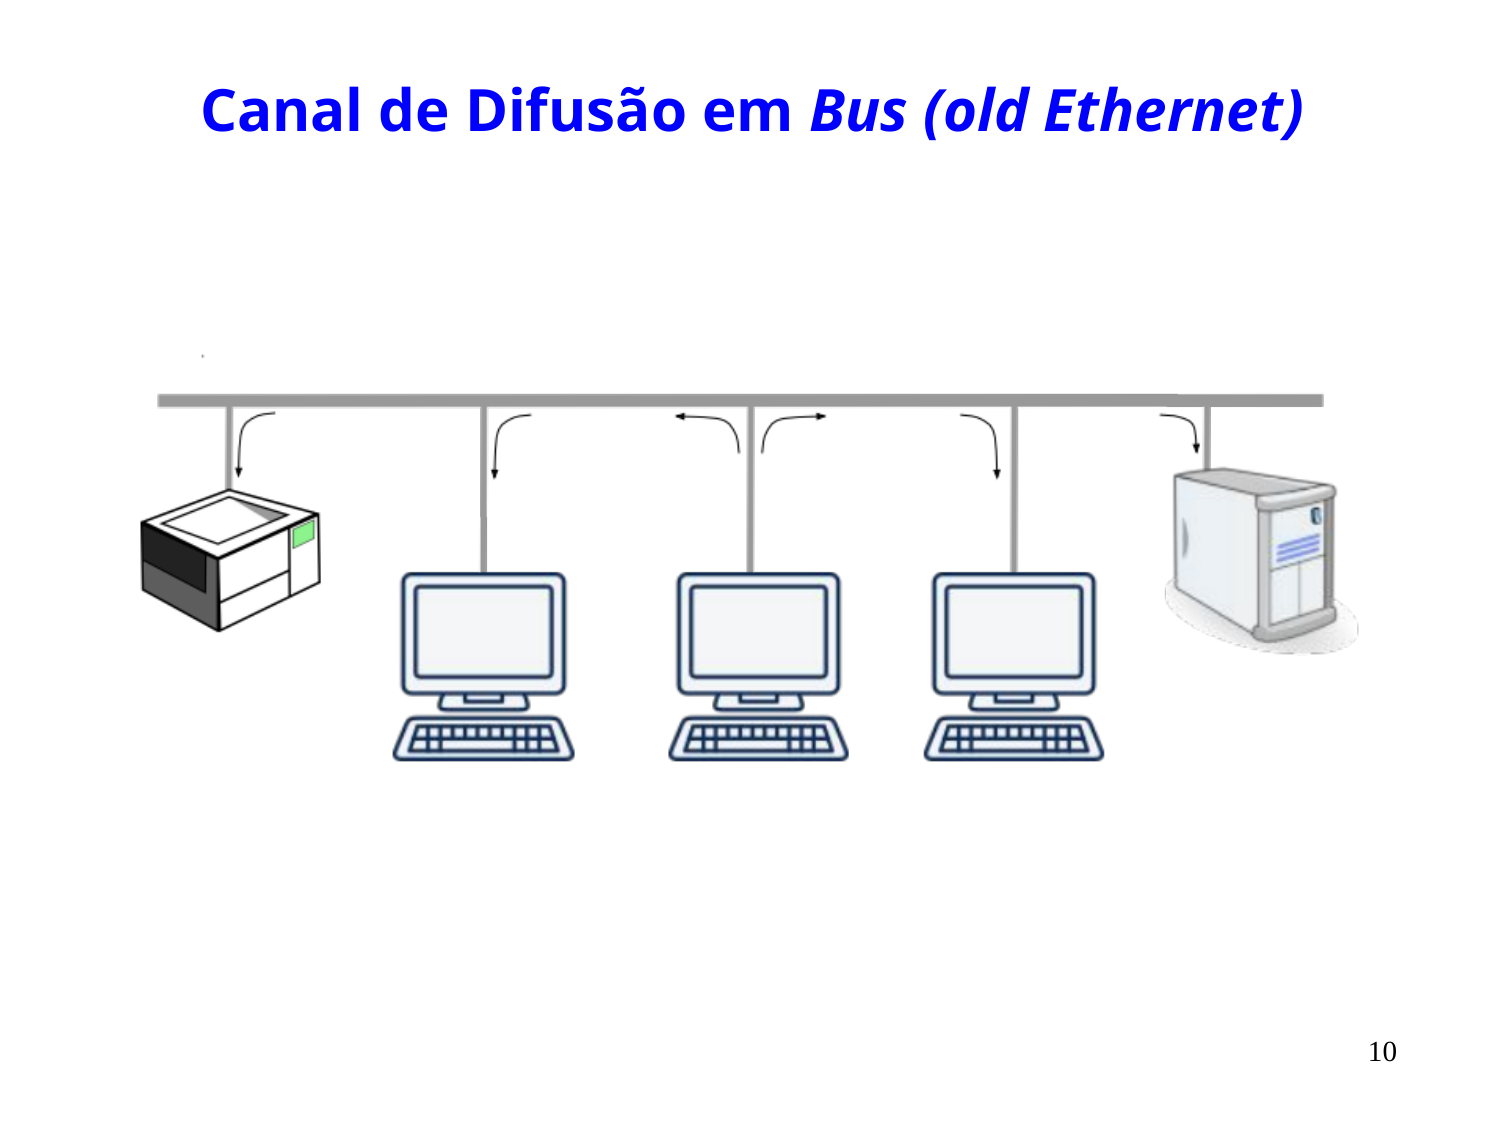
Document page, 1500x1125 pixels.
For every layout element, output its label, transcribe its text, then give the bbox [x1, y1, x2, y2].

title Canal de Difusão em Bus (old Ethernet) [37, 40, 1468, 177]
slide_number 10 [1262, 1025, 1413, 1088]
picture [122, 332, 1376, 790]
